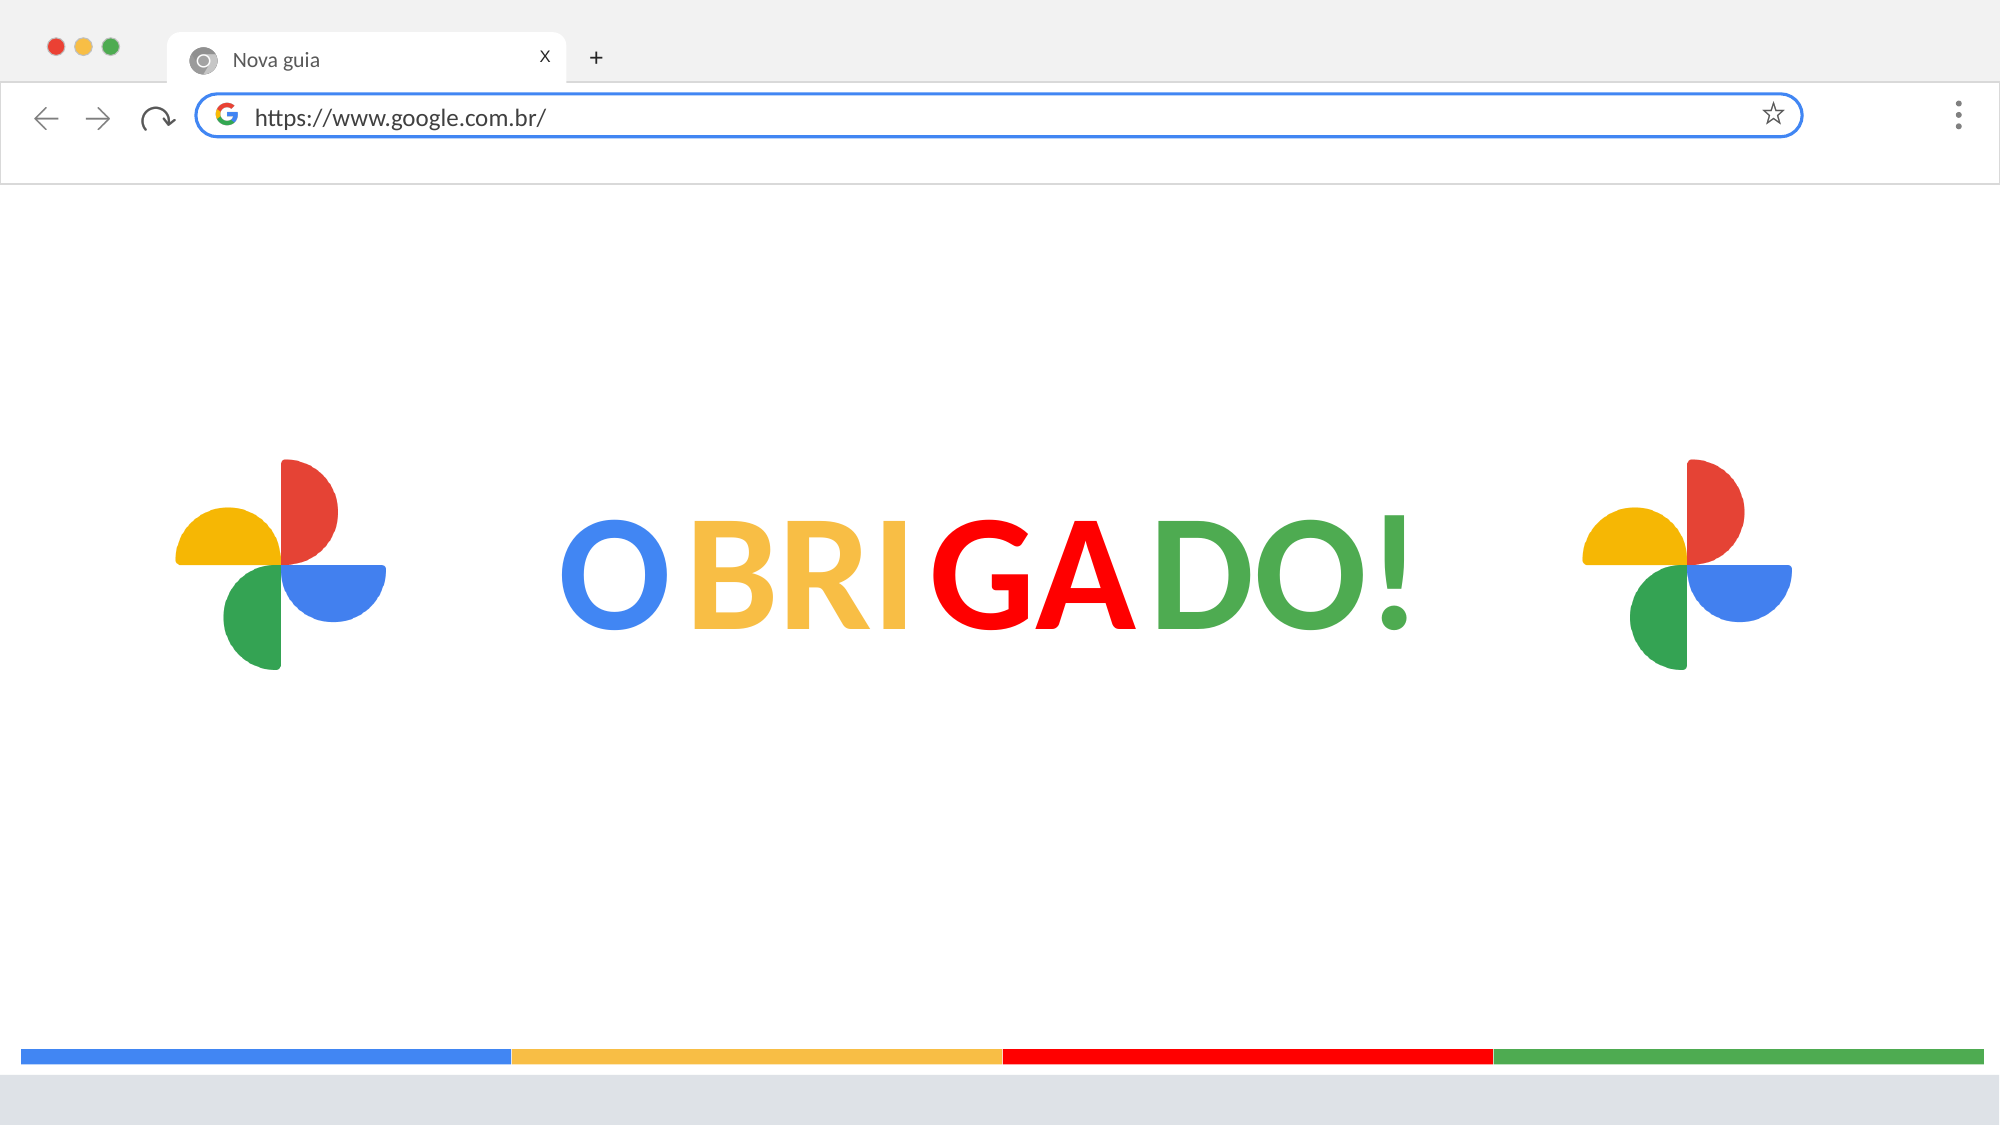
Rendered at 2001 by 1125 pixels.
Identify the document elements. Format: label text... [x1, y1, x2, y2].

text_box X [523, 38, 567, 74]
text_box [194, 92, 1804, 138]
picture [1545, 422, 1829, 707]
text_box [1493, 1048, 1985, 1065]
text_box [20, 1048, 511, 1065]
picture [1761, 101, 1785, 125]
text_box + [574, 33, 618, 79]
text_box [1002, 1048, 1493, 1065]
text_box GA [914, 455, 1134, 670]
text_box [165, 31, 568, 115]
text_box [511, 1048, 1002, 1065]
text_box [47, 37, 120, 56]
text_box O [544, 455, 670, 670]
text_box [1955, 100, 1962, 130]
picture [30, 84, 59, 153]
text_box https://www.google.com.br/ [240, 93, 563, 139]
picture [139, 100, 179, 140]
text_box DO! [1134, 455, 1531, 670]
text_box [0, 0, 2000, 81]
picture [85, 84, 114, 153]
text_box [0, 1074, 2000, 1125]
text_box BRI [670, 455, 914, 670]
text_box Nova guia [218, 38, 350, 80]
text_box [0, 81, 2000, 185]
picture [138, 422, 423, 707]
picture [188, 46, 219, 76]
picture [214, 102, 239, 126]
